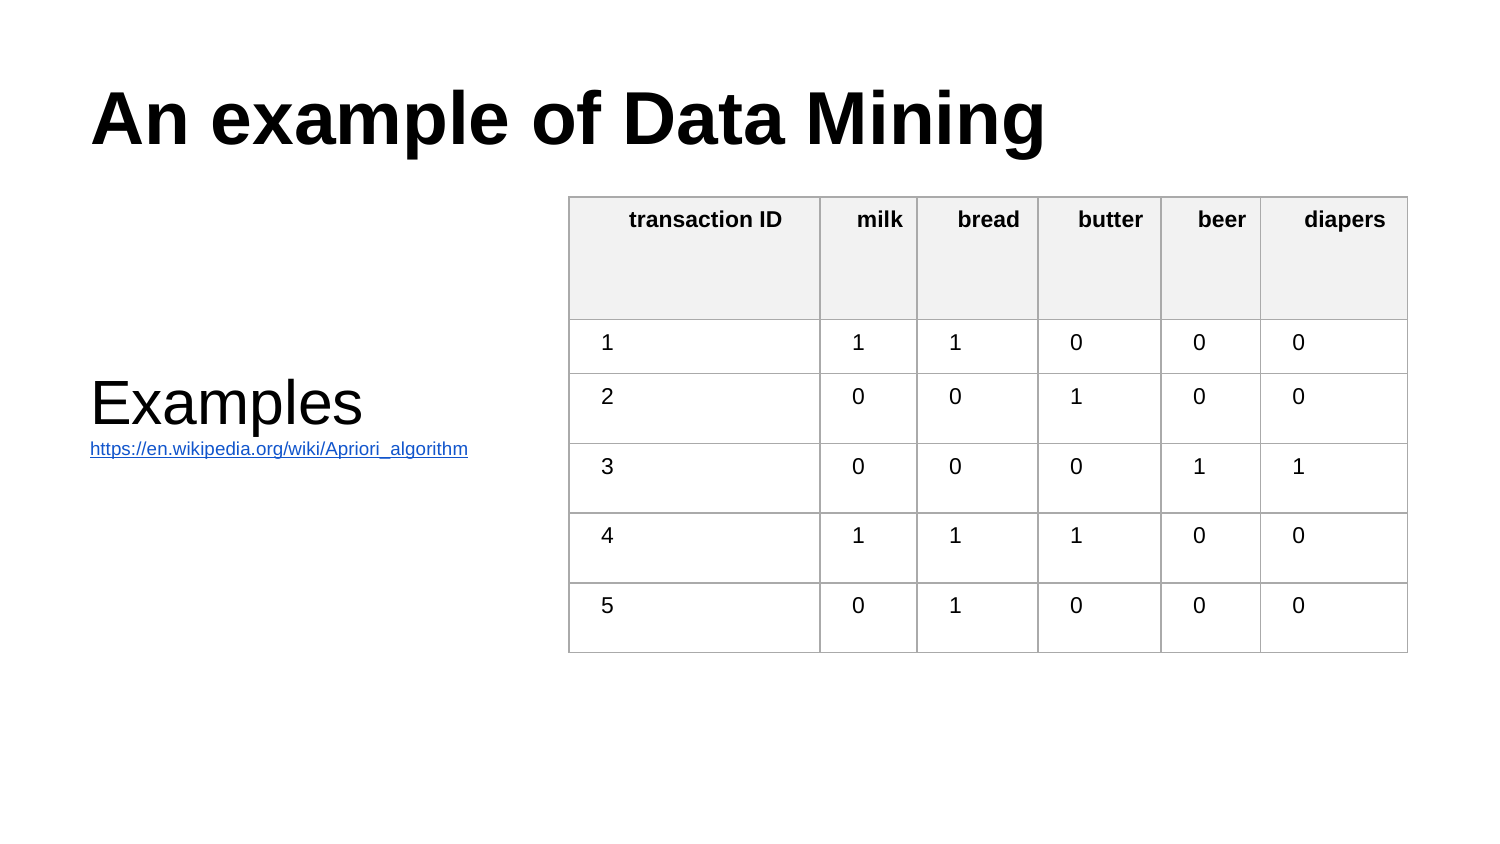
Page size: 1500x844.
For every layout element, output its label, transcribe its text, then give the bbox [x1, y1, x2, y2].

table_cell 1 [1039, 514, 1160, 582]
table_cell 1 [570, 320, 819, 373]
table_cell 0 [1261, 374, 1407, 443]
table_cell 0 [1261, 514, 1407, 582]
table_cell 0 [1261, 584, 1407, 652]
table_cell 1 [918, 584, 1037, 652]
table_cell 2 [570, 374, 819, 443]
table_cell 0 [1039, 584, 1160, 652]
table_cell 0 [1039, 320, 1160, 373]
table_cell 0 [918, 374, 1037, 443]
list Examples https://en.wikipedia.org/wiki/Apriori_algorithm [75, 196, 1425, 808]
table_cell 0 [918, 444, 1037, 512]
table_cell 5 [570, 584, 819, 652]
table_cell 0 [821, 374, 916, 443]
table_header bread [918, 198, 1037, 319]
table_cell 0 [1039, 444, 1160, 512]
table_cell 1 [1039, 374, 1160, 443]
table_cell 1 [918, 320, 1037, 373]
table_cell 1 [1261, 444, 1407, 512]
table_cell 0 [821, 584, 916, 652]
title An example of Data Mining [75, 33, 1425, 175]
table_cell 0 [1162, 374, 1260, 443]
table_cell 0 [821, 444, 916, 512]
table_cell 1 [821, 320, 916, 373]
table_cell 0 [1162, 320, 1260, 373]
table_header milk [821, 198, 916, 319]
table_cell 1 [918, 514, 1037, 582]
table_cell 3 [570, 444, 819, 512]
table_cell 1 [821, 514, 916, 582]
table_cell 0 [1261, 320, 1407, 373]
table_header transaction ID [570, 198, 819, 319]
table_header diapers [1261, 198, 1407, 319]
table_cell 0 [1162, 584, 1260, 652]
table_header butter [1039, 198, 1160, 319]
table_cell 0 [1162, 514, 1260, 582]
table_cell 4 [570, 514, 819, 582]
table_header beer [1162, 198, 1260, 319]
table_cell 1 [1162, 444, 1260, 512]
